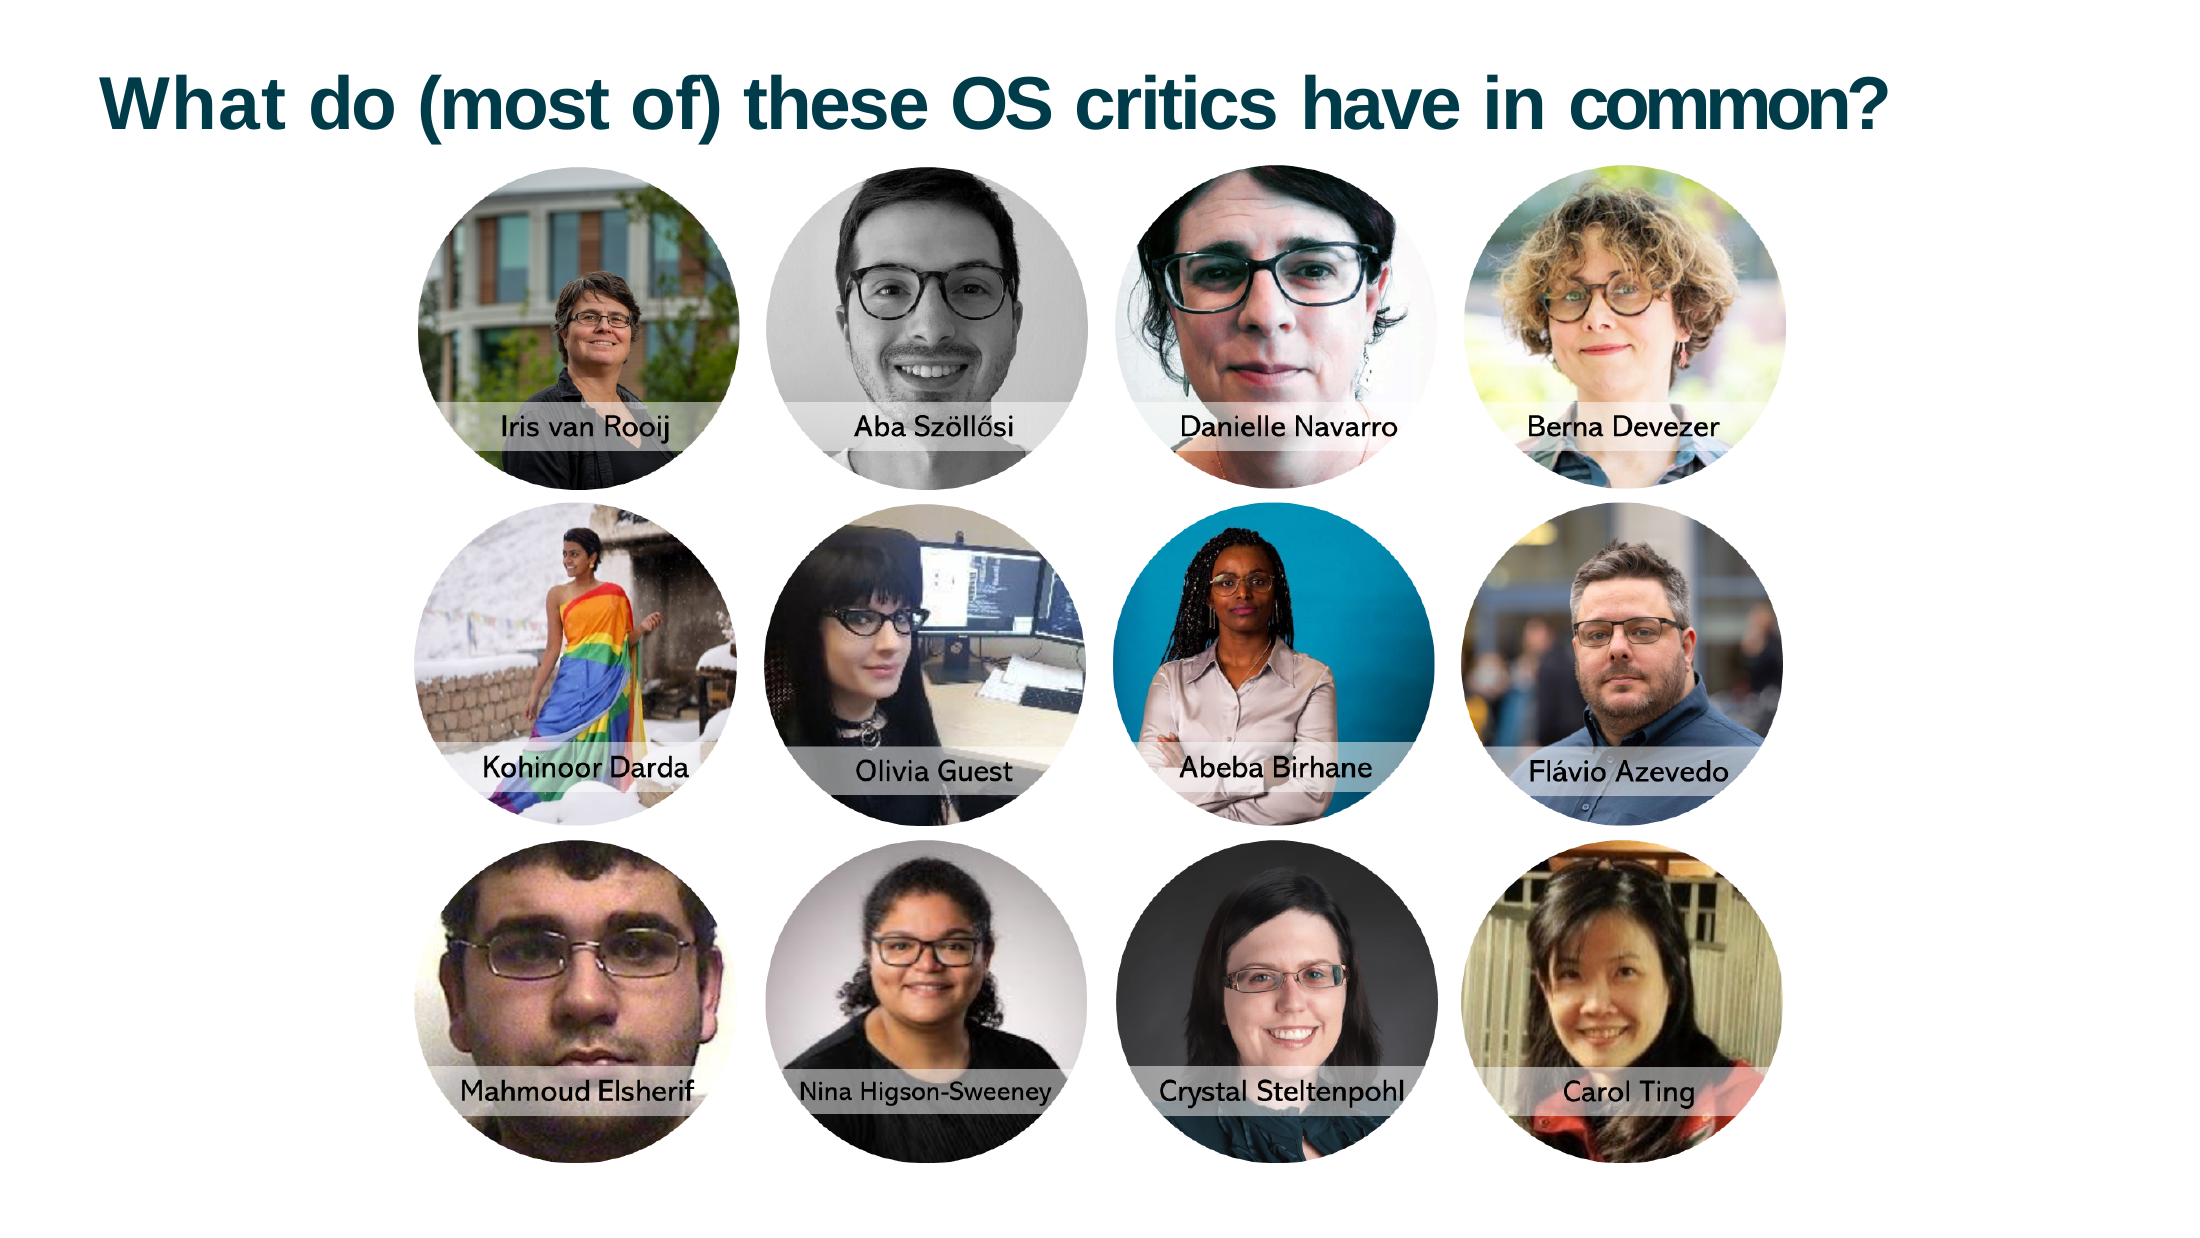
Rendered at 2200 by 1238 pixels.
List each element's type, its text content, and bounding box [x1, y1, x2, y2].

title What do (most of) these OS critics have in common? [97, 52, 2040, 262]
picture [413, 165, 1787, 1163]
